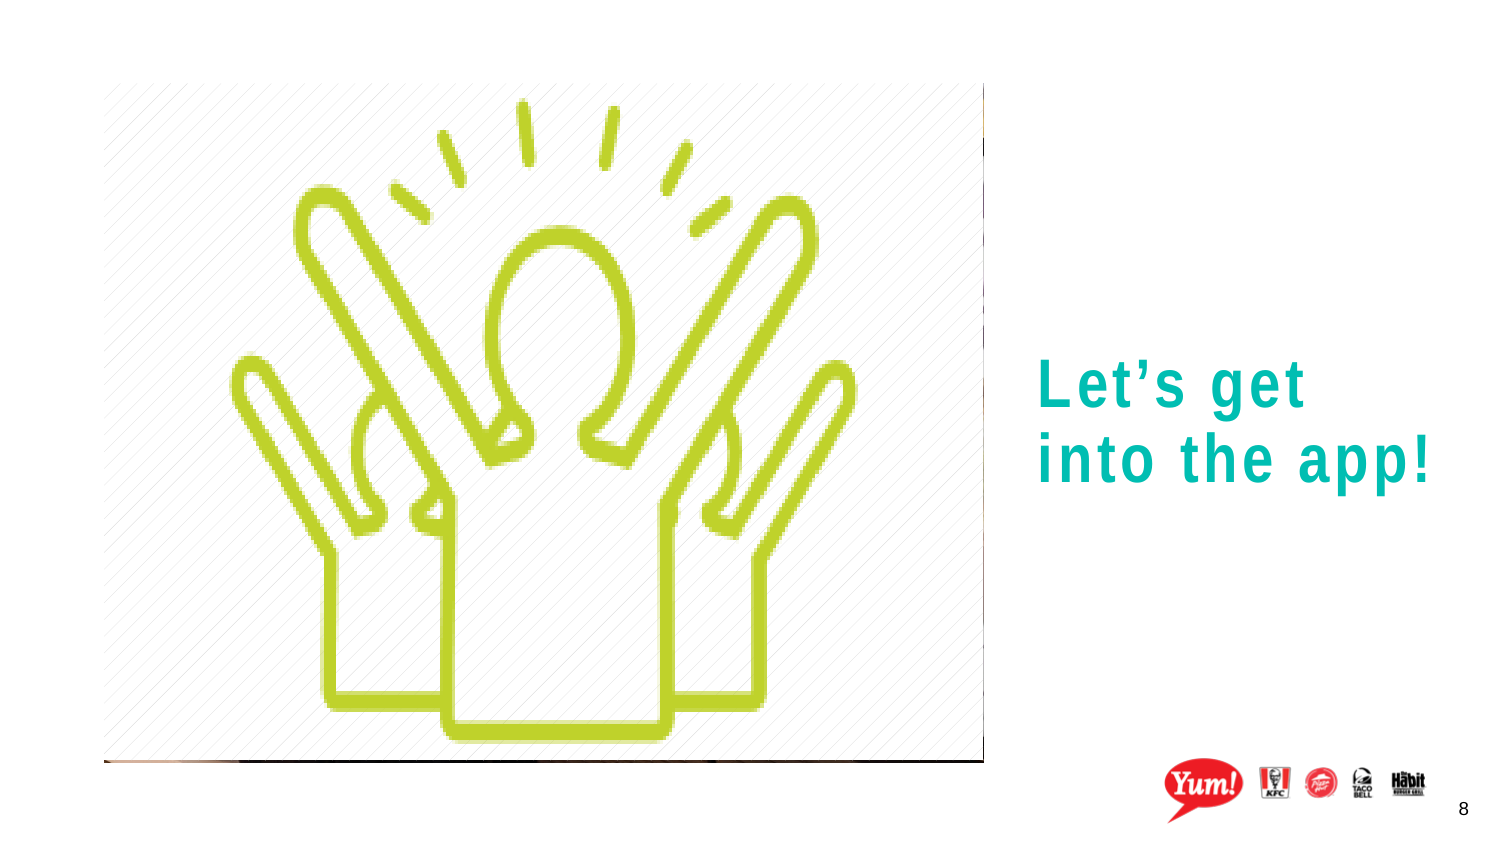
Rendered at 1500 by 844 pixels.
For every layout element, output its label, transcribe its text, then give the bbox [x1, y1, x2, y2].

slide_number 8 [1441, 785, 1487, 831]
picture [1147, 763, 1443, 841]
title Let’s get into the app! [1022, 83, 1467, 763]
picture [104, 83, 984, 763]
